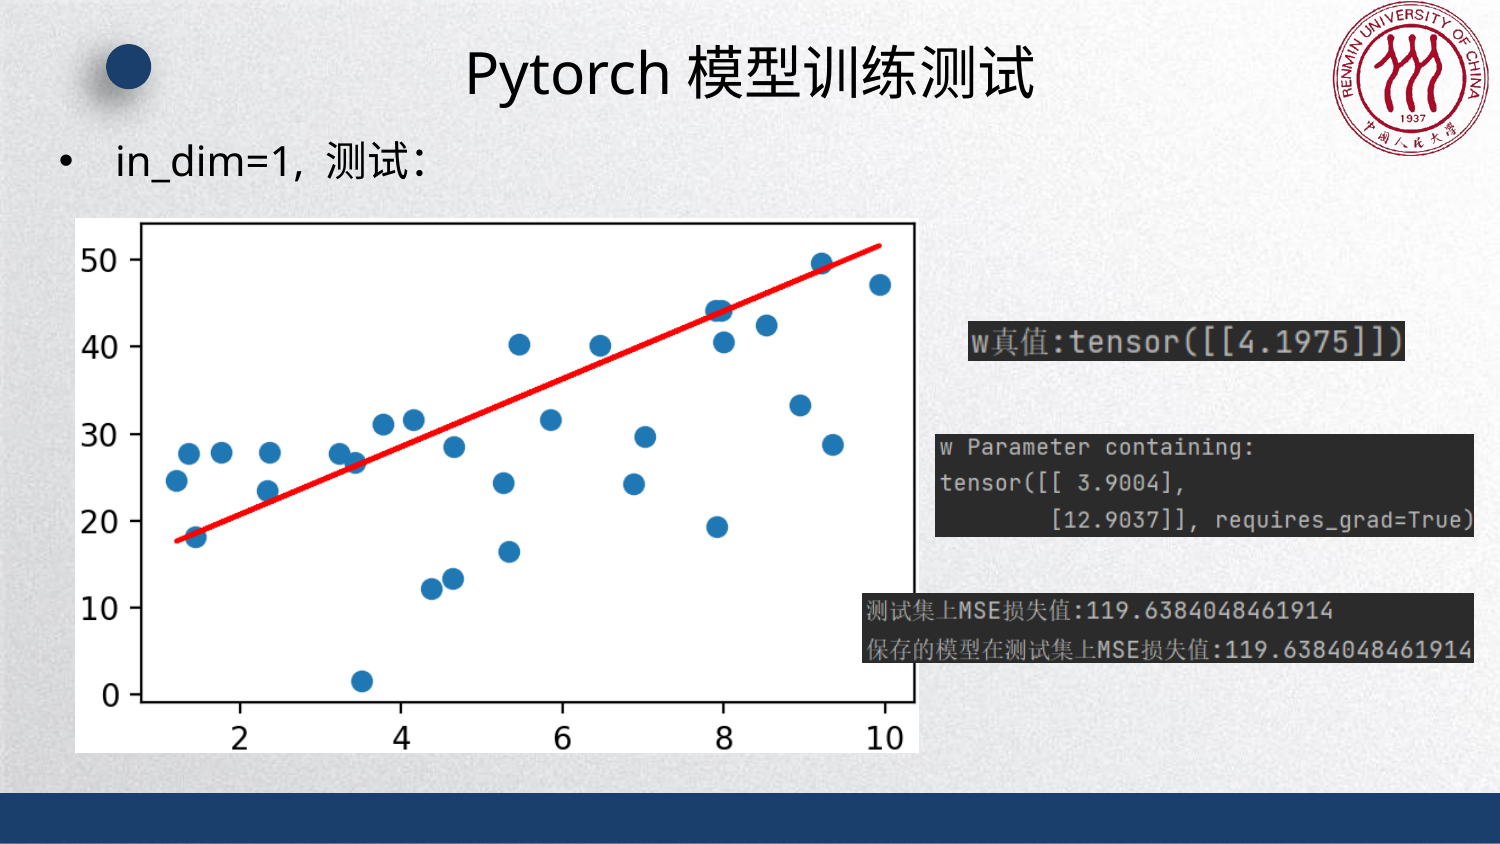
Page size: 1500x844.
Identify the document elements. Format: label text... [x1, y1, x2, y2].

list in_dim=1, 测试： [43, 127, 1455, 773]
picture [0, 0, 1500, 793]
title Pytorch模型训练测试 [75, 29, 1425, 112]
